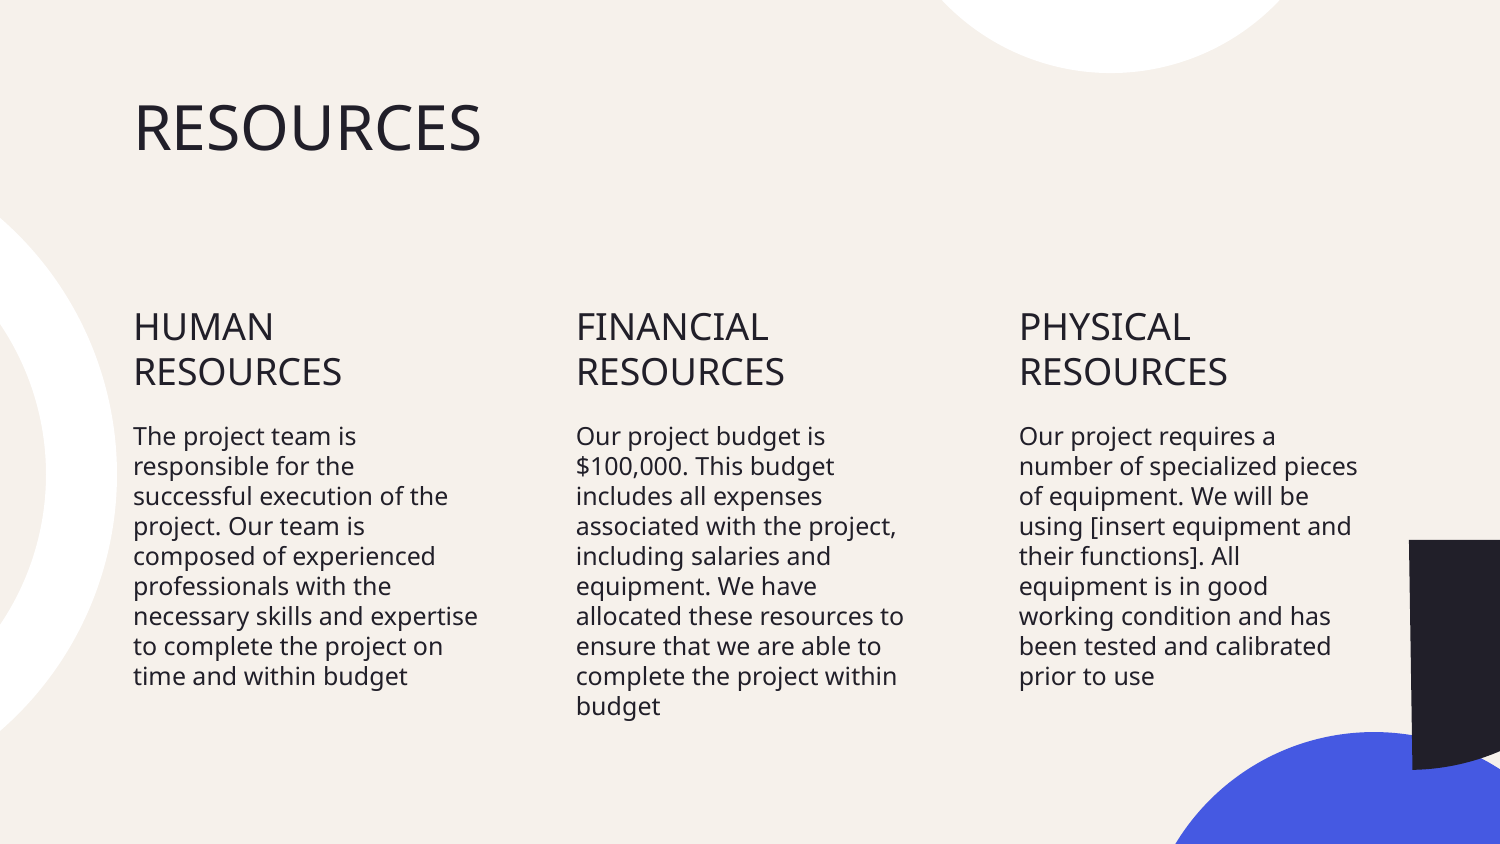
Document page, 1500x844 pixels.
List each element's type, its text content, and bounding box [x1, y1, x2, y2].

title RESOURCES [118, 72, 1382, 167]
subtitle FINANCIAL RESOURCES [560, 291, 940, 405]
subtitle The project team is responsible for the successful execution of the project. Our team is composed of experienced professionals with the necessary skills and expertise to complete the project on time and within budget [118, 405, 497, 674]
subtitle Our project requires a number of specialized pieces of equipment. We will be using [insert equipment and their functions]. All equipment is in good working condition and has been tested and calibrated prior to use [1003, 408, 1382, 674]
subtitle Our project budget is $100,000. This budget includes all expenses associated with the project, including salaries and equipment. We have allocated these resources to ensure that we are able to complete the project within budget [560, 405, 940, 674]
subtitle PHYSICAL RESOURCES [1003, 291, 1382, 408]
subtitle HUMAN RESOURCES [118, 291, 497, 405]
